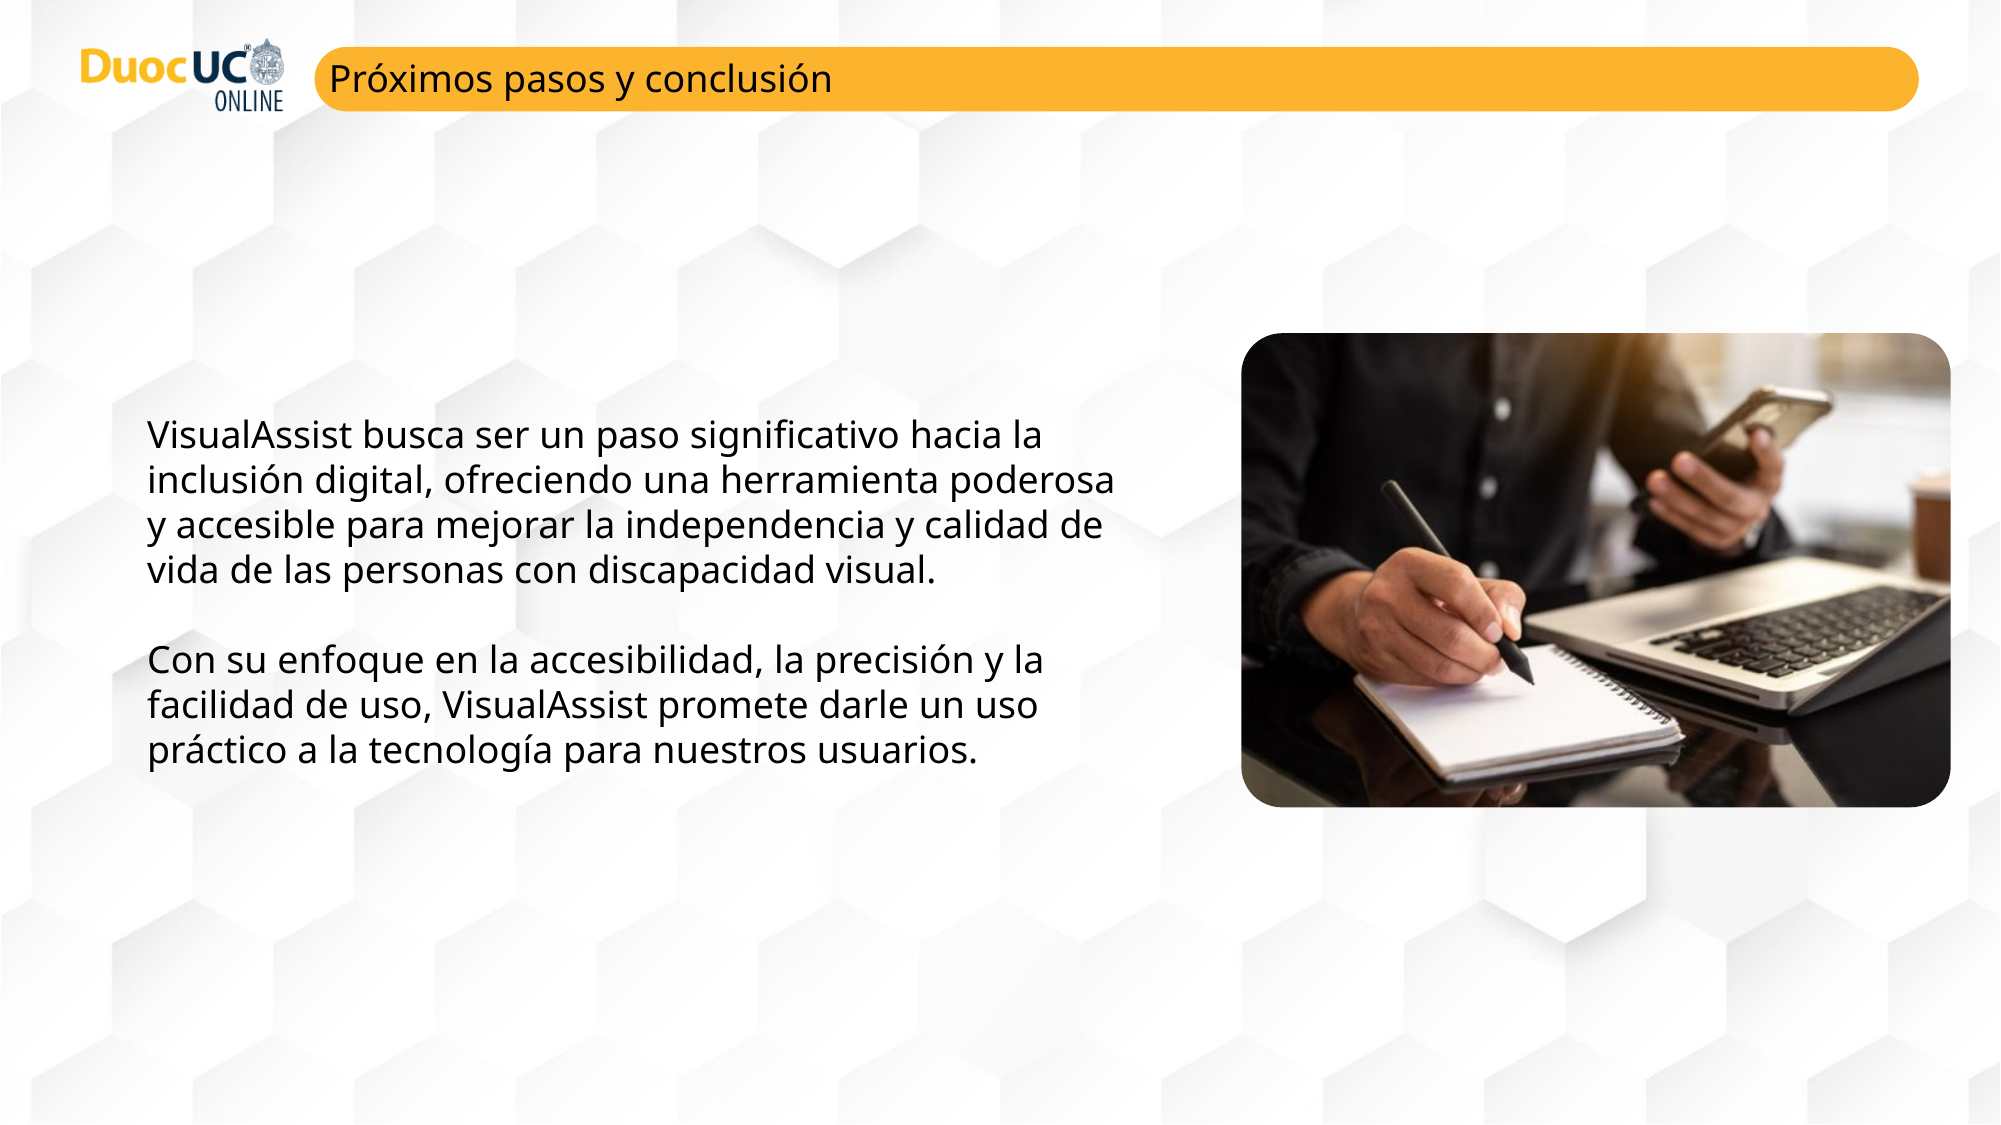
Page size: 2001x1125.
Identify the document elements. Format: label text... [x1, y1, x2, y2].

picture [0, 0, 2000, 1125]
text_box VisualAssist busca ser un paso significativo hacia la inclusión digital, ofreciendo una herramienta poderosa y accesible para mejorar la independencia y calidad de vida de las personas con discapacidad visual. Con su enfoque en la accesibilidad, la precisión y la facilidad de uso, VisualAssist promete darle un uso práctico a la tecnología para nuestros usuarios. [132, 403, 1133, 779]
text_box Próximos pasos y conclusión [314, 48, 849, 108]
